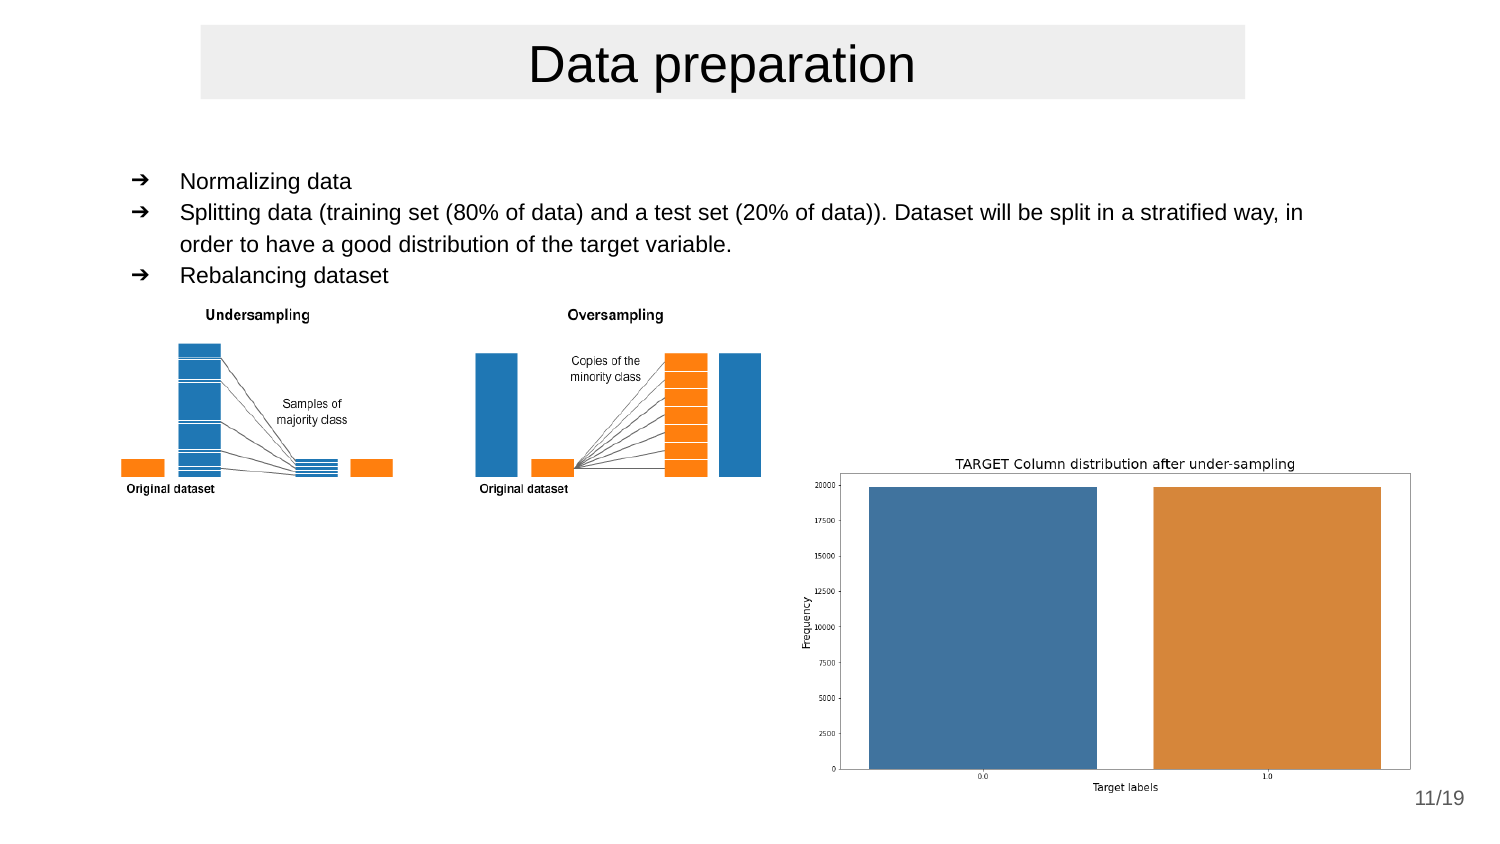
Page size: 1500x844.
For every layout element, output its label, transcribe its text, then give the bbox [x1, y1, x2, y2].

picture [112, 300, 765, 500]
text_box ‹#›/19 [1389, 764, 1480, 830]
text_box Data preparation [200, 24, 1246, 100]
picture [795, 452, 1419, 811]
text_box Normalizing data Splitting data (training set (80% of data) and a test set (20% of data)). Dataset will be split in a stratified way, in order to have a good distribution of the target variable. Rebalancing dataset [89, 147, 1356, 304]
